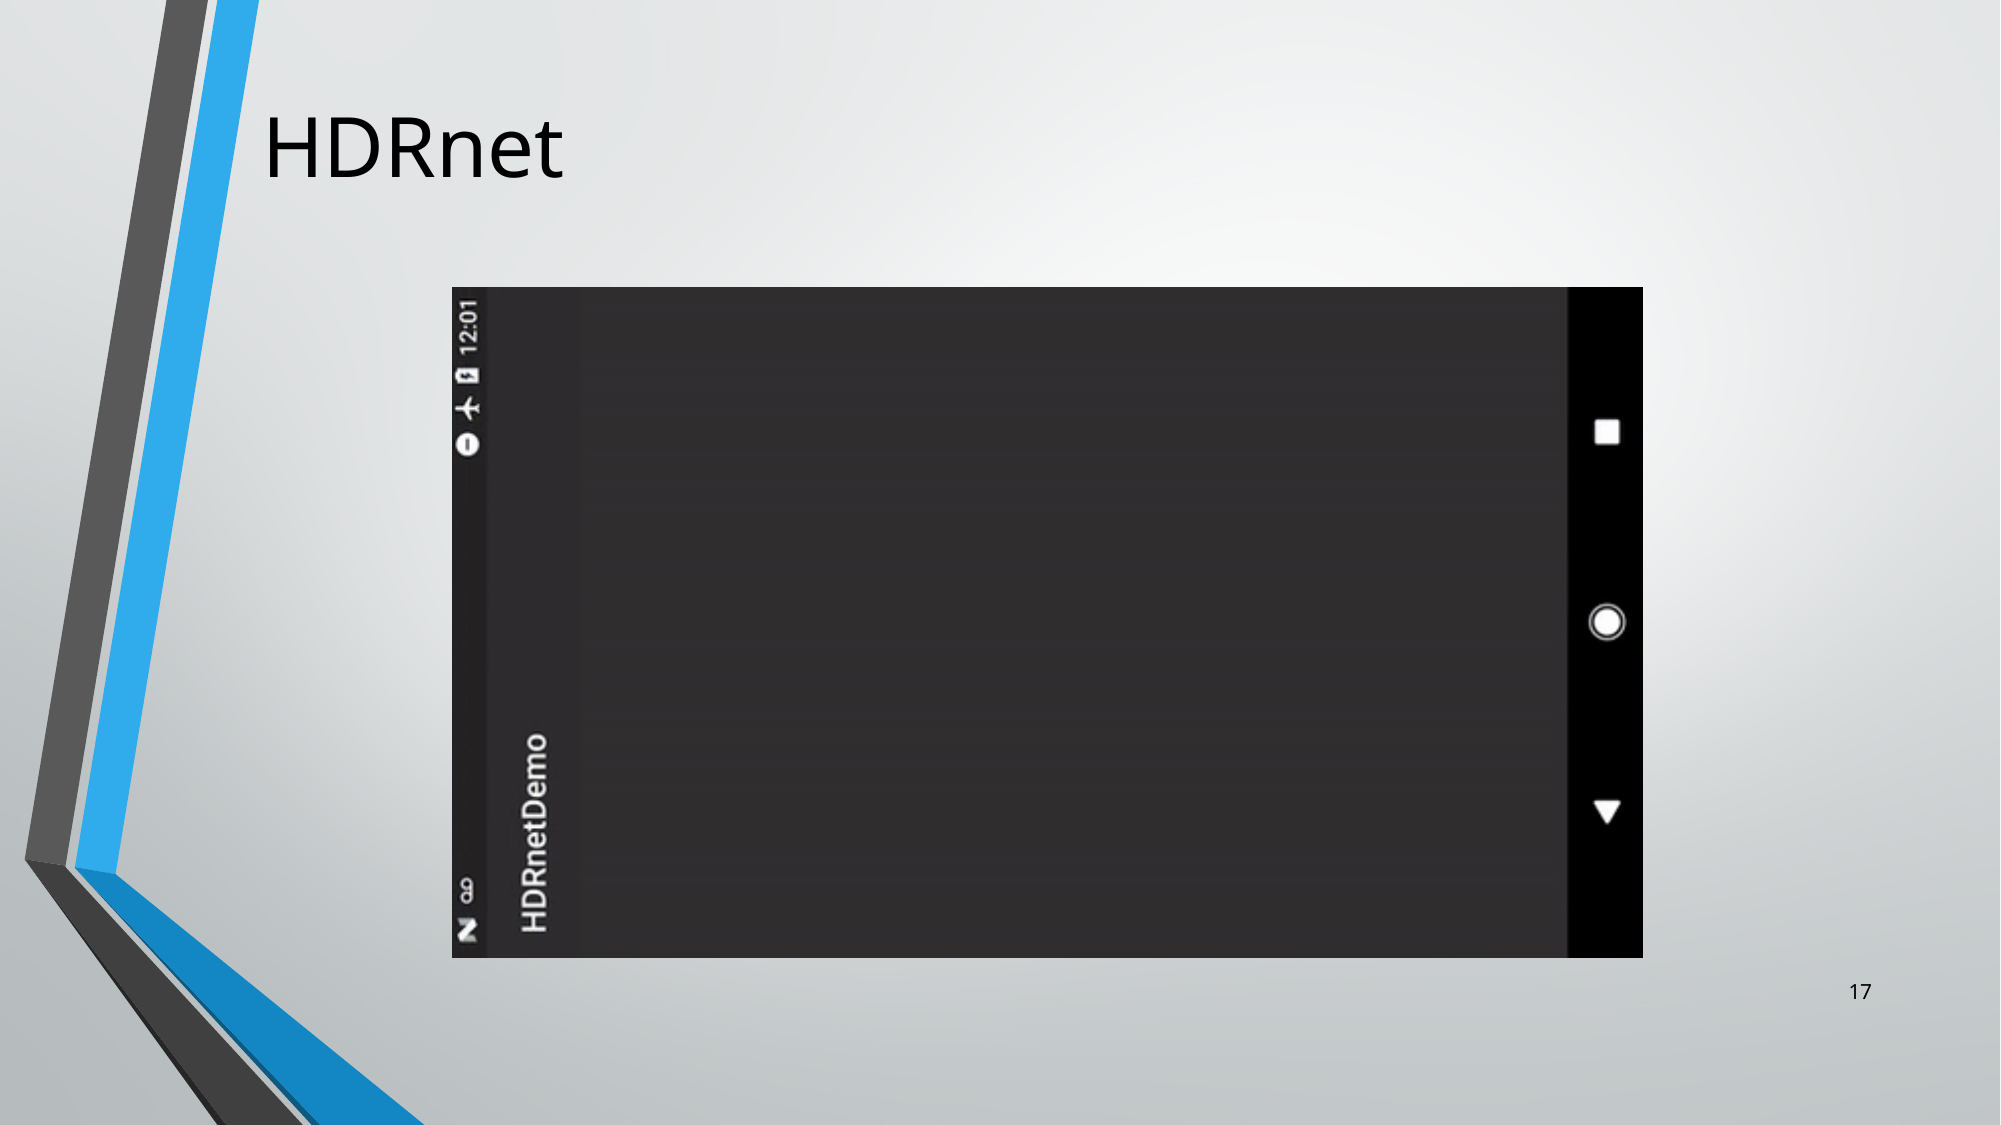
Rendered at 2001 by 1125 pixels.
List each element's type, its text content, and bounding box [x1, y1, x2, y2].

picture [452, 287, 1643, 959]
slide_number 17 [1796, 962, 1887, 1023]
title HDRnet [247, 0, 1891, 288]
